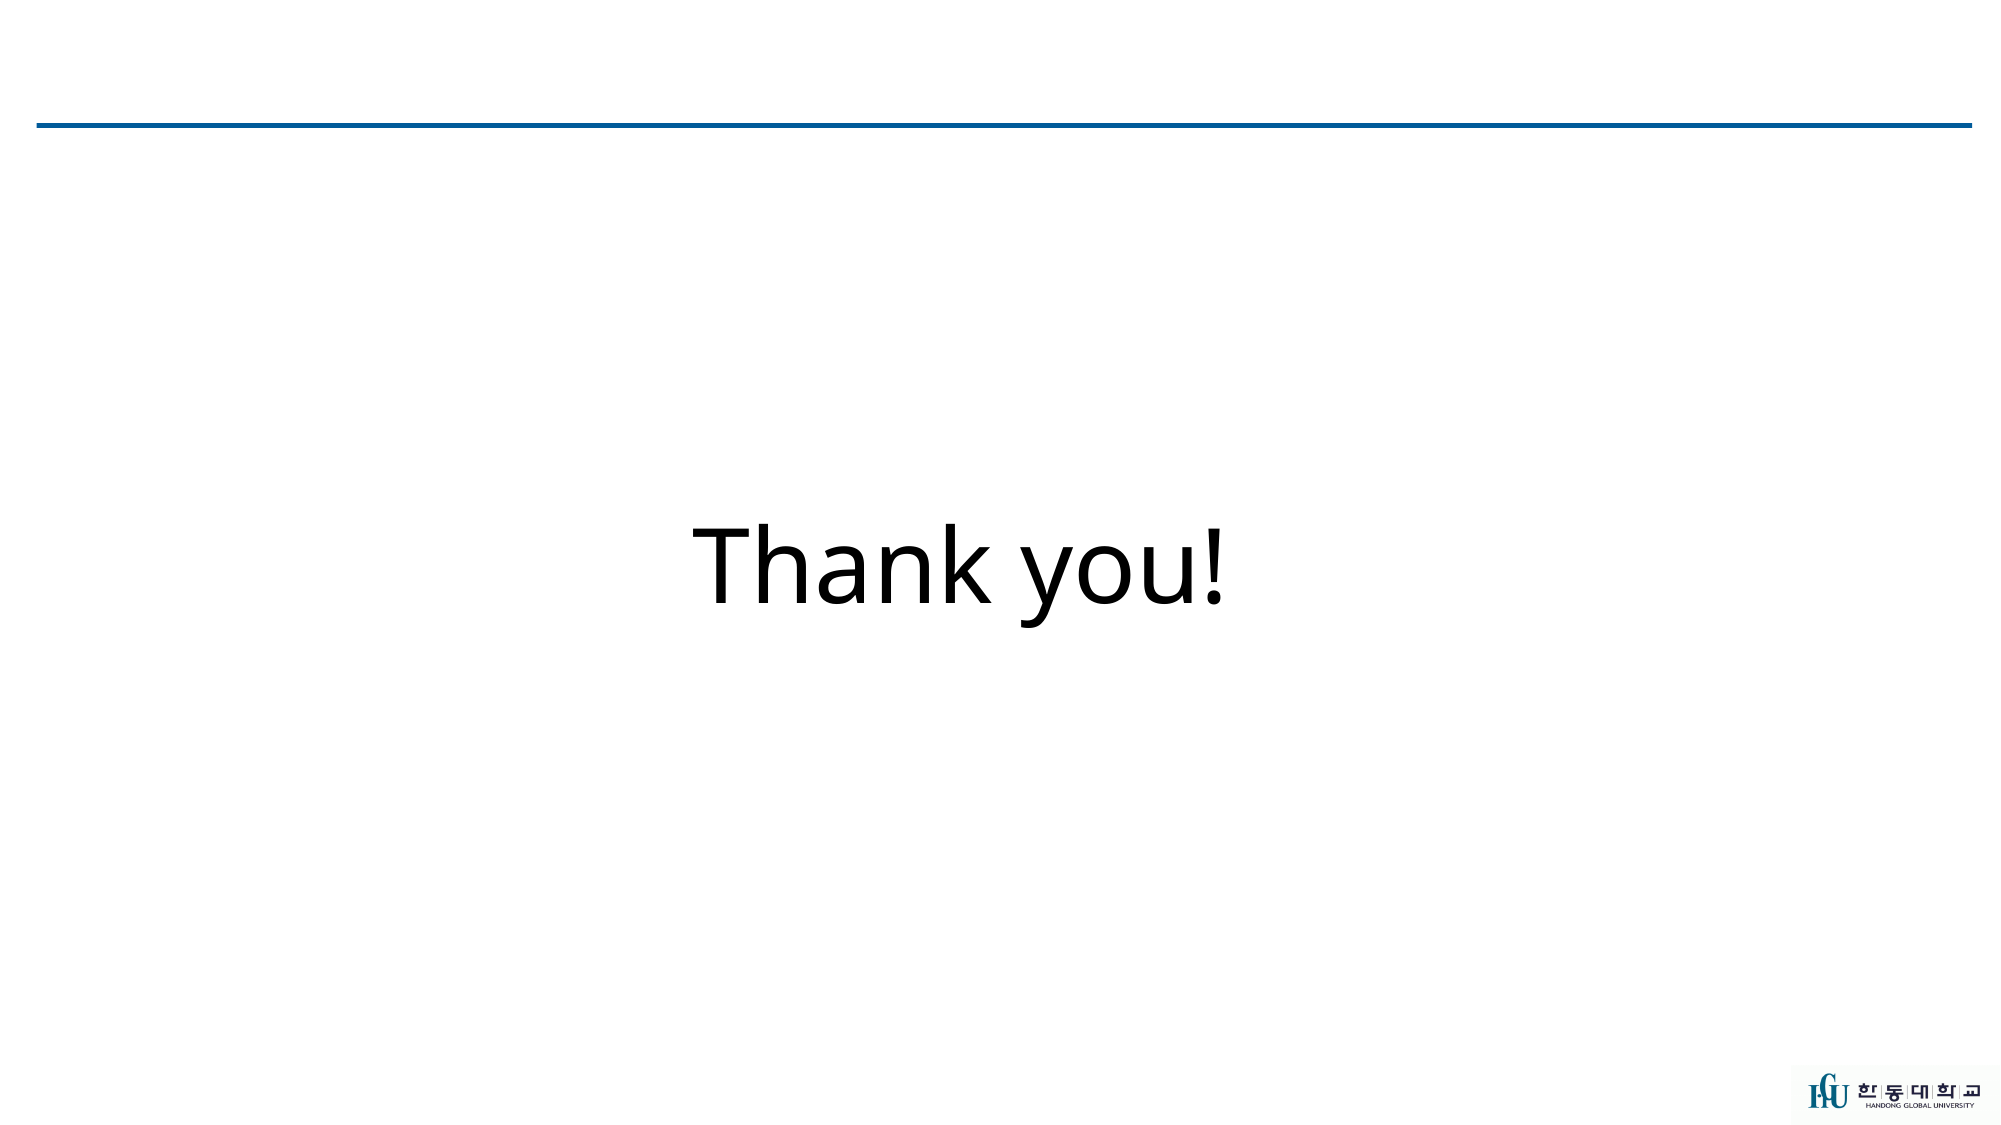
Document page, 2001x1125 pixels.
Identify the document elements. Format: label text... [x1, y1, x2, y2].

text_box Thank you! [404, 491, 1518, 632]
picture [1791, 1065, 2000, 1125]
